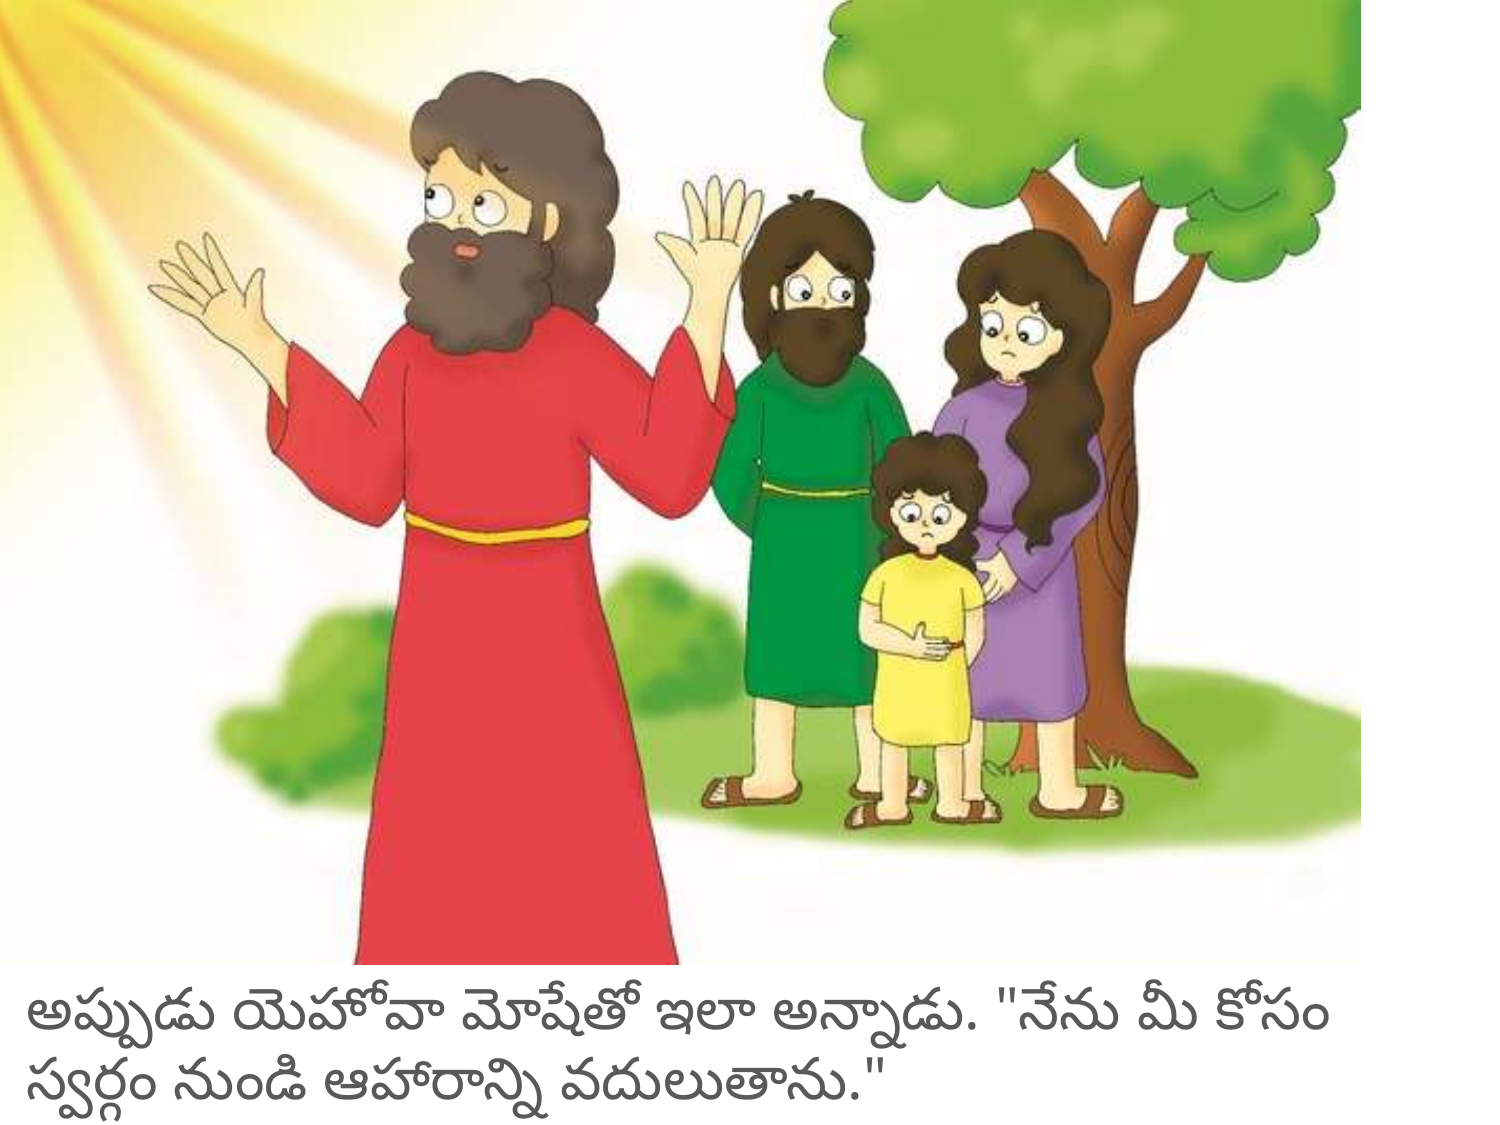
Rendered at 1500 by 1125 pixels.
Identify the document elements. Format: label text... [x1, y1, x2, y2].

text_box అప్పుడు యెహోవా మోషేతో ఇలా అన్నాడు. "నేను మీ కోసం స్వర్గం నుండి ఆహారాన్ని వదులుతాను." [11, 964, 1483, 1119]
picture [0, 0, 1362, 965]
